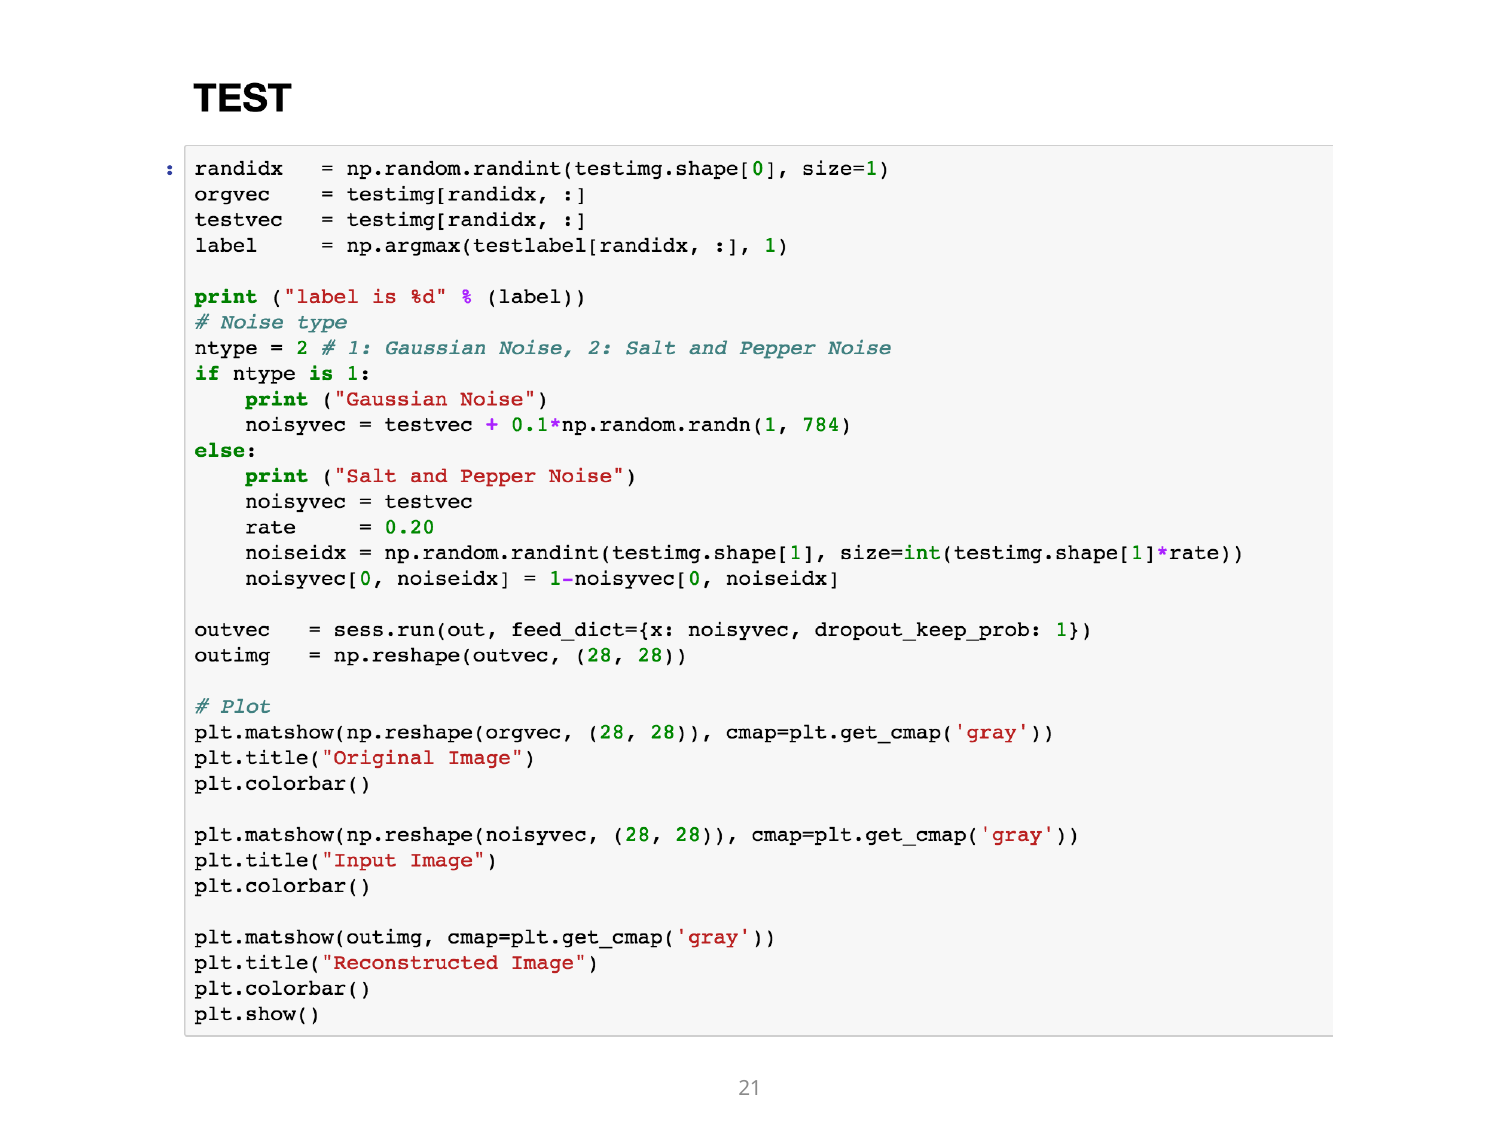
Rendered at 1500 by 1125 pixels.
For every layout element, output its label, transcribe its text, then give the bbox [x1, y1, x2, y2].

slide_number 21 [575, 1058, 925, 1119]
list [166, 66, 1334, 1048]
